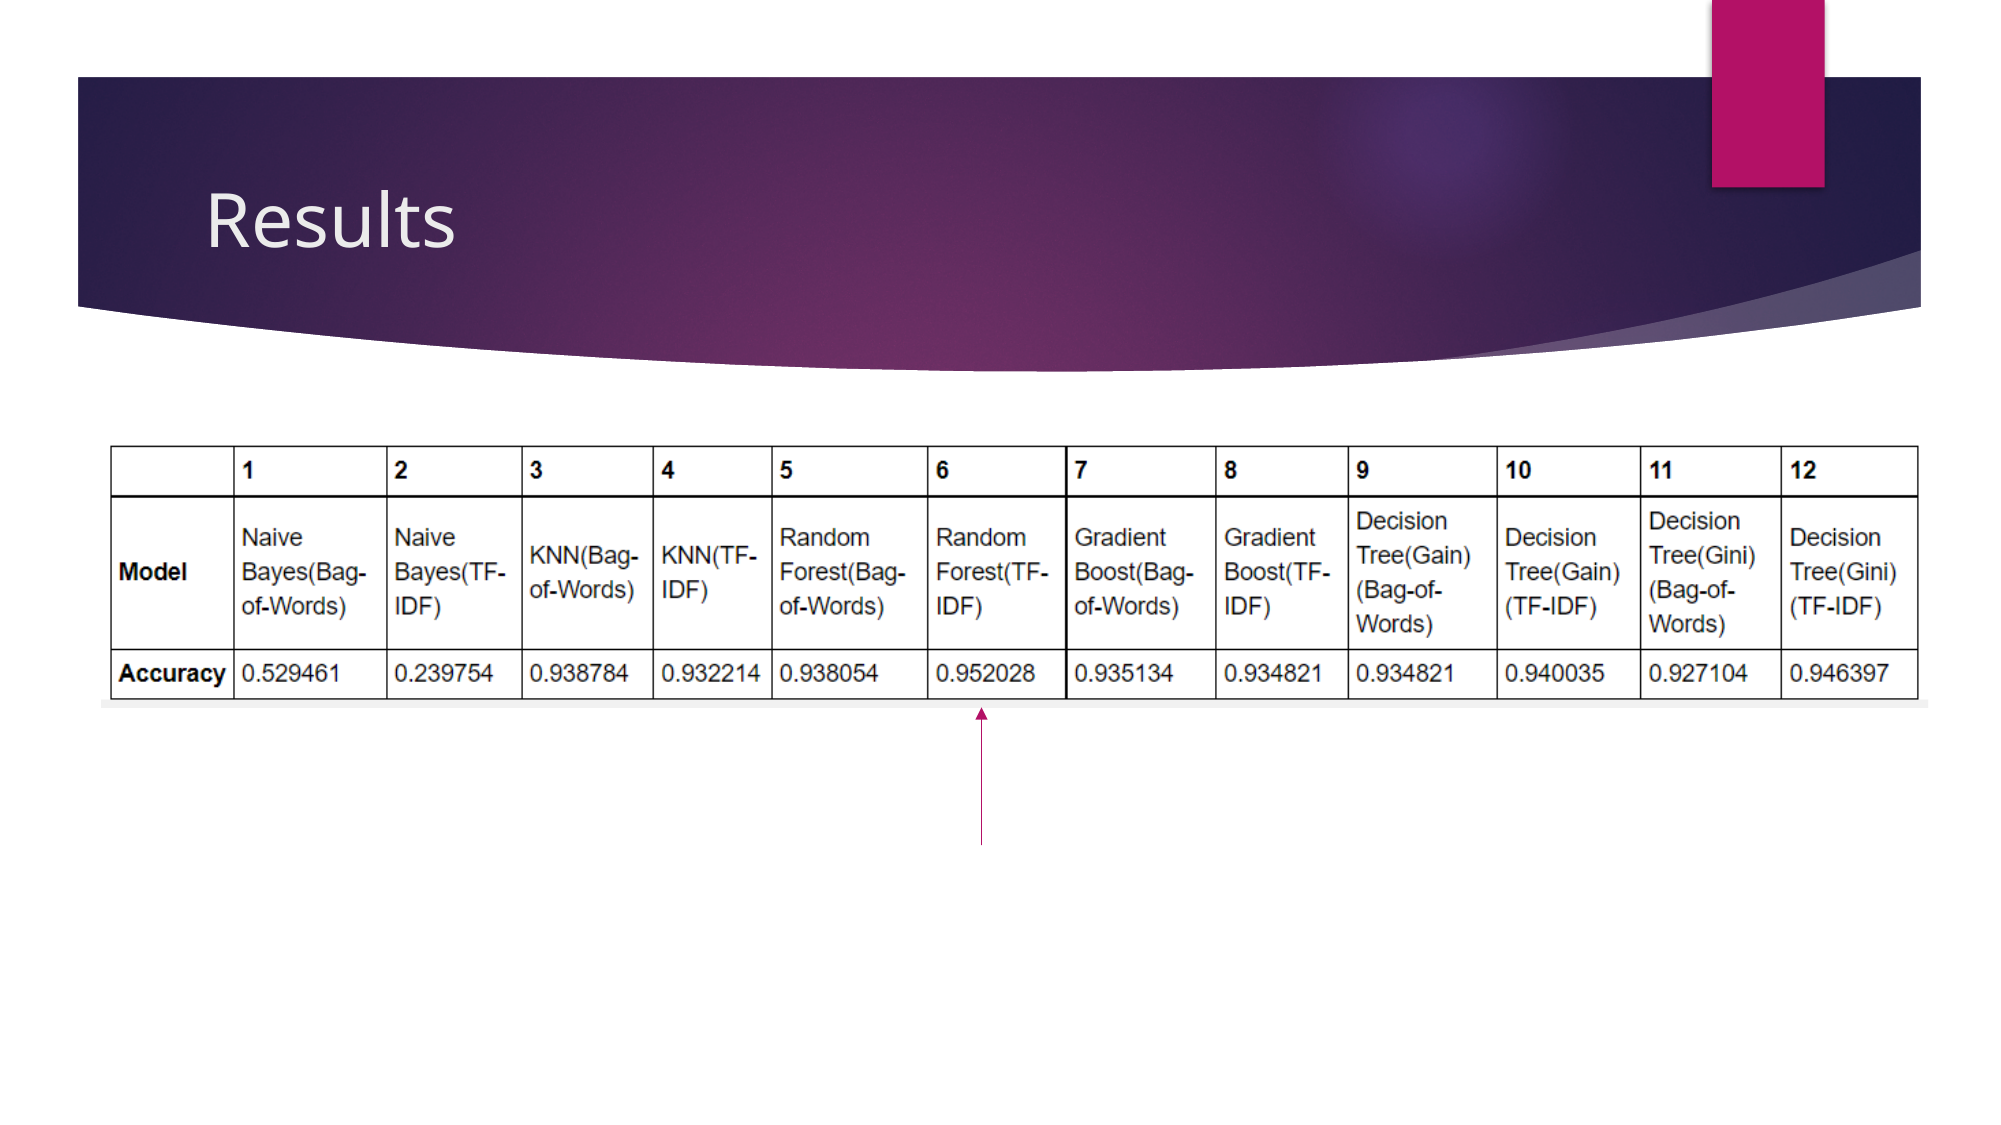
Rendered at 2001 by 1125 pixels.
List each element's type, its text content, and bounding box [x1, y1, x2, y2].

title Results [189, 159, 1627, 276]
picture [100, 439, 1931, 708]
picture [79, 78, 1920, 371]
